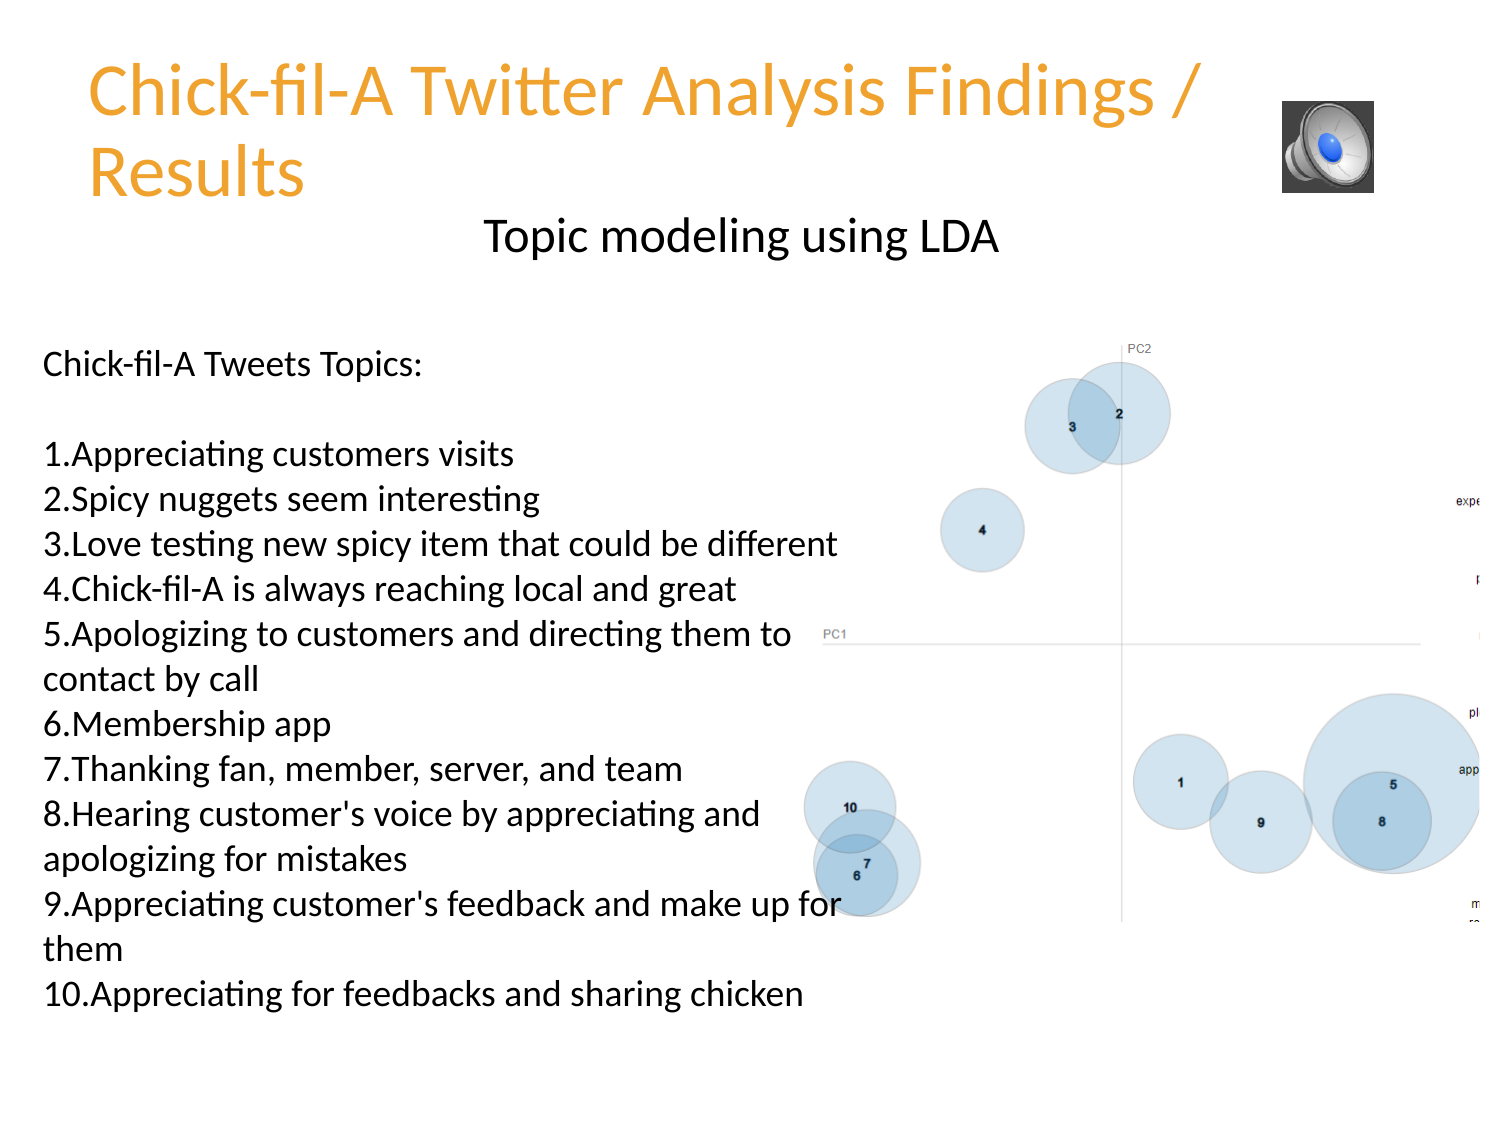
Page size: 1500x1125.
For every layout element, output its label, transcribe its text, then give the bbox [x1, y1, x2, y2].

picture [1280, 99, 1376, 194]
title Chick-fil-A Twitter Analysis Findings / Results [80, 0, 1407, 269]
picture [774, 330, 1480, 923]
text_box Topic modeling using LDA [291, 195, 1203, 270]
text_box Chick-fil-A Tweets Topics: Appreciating customers visits Spicy nuggets seem interesting Love testing new spicy item that could be different Chick-fil-A is always reaching local and great Apologizing to customers and directing them to contact by call Membership app Thanking fan, member, server, and team Hearing customer's voice by appreciating and apologizing for mistakes Appreciating customer's feedback and make up for them Appreciating for feedbacks and sharing chicken [35, 331, 873, 1022]
